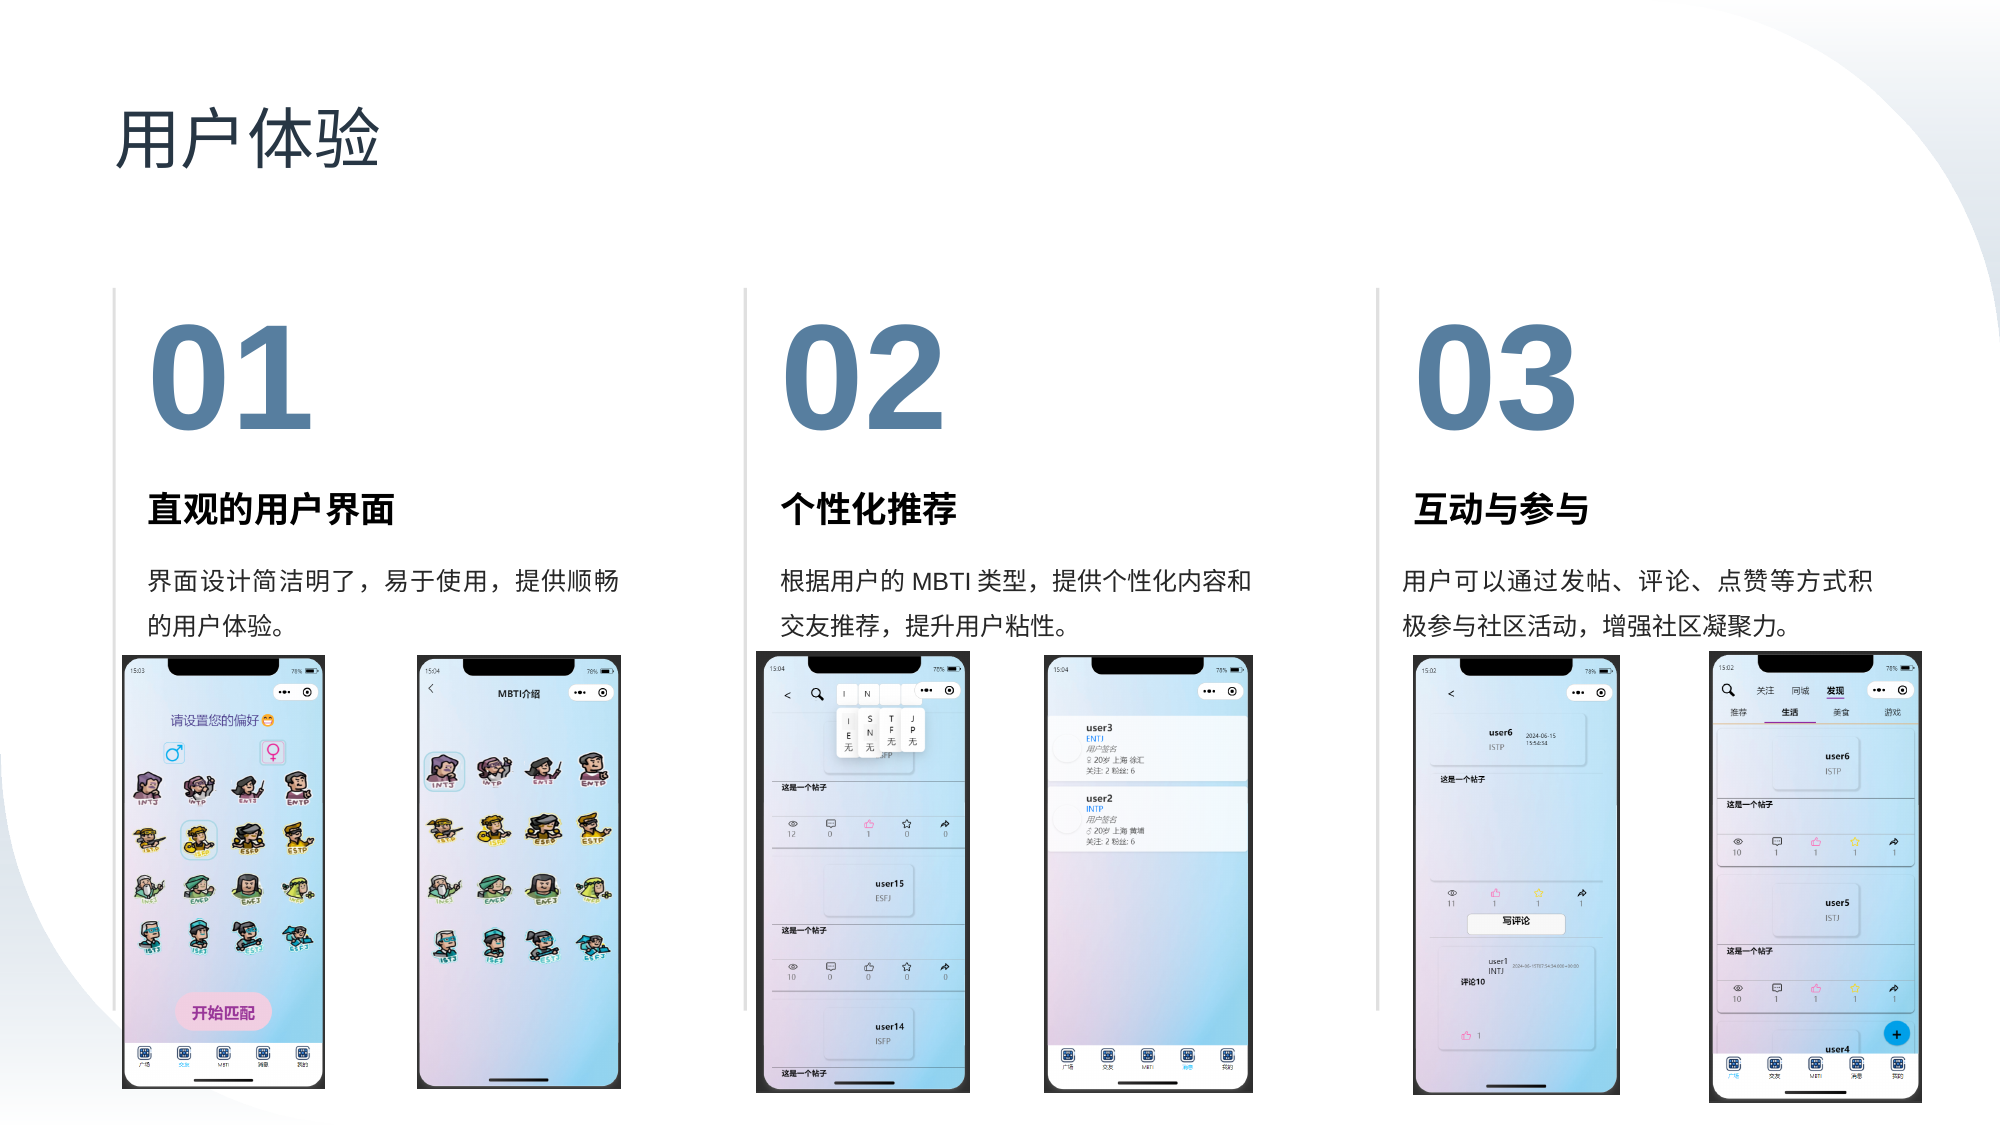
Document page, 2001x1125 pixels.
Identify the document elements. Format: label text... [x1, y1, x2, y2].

text_box 个性化推荐 [780, 432, 1253, 530]
text_box 界面设计简洁明了，易于使用，提供顺畅的用户体验。 [147, 550, 621, 694]
text_box 直观的用户界面 [147, 432, 621, 530]
text_box 03 [1413, 287, 1631, 451]
text_box 用户可以通过发帖、评论、点赞等方式积极参与社区活动，增强社区凝聚力。 [1402, 550, 1875, 694]
text_box 02 [780, 287, 998, 451]
title 用户体验 [114, 59, 1886, 178]
picture [1044, 655, 1253, 1093]
picture [417, 655, 621, 1089]
text_box 01 [147, 287, 366, 451]
text_box 互动与参与 [1413, 432, 1886, 530]
picture [1709, 651, 1922, 1103]
picture [756, 651, 970, 1093]
picture [121, 655, 325, 1089]
picture [1413, 655, 1620, 1095]
text_box 根据用户的MBTI类型，提供个性化内容和交友推荐，提升用户粘性。 [780, 550, 1253, 694]
